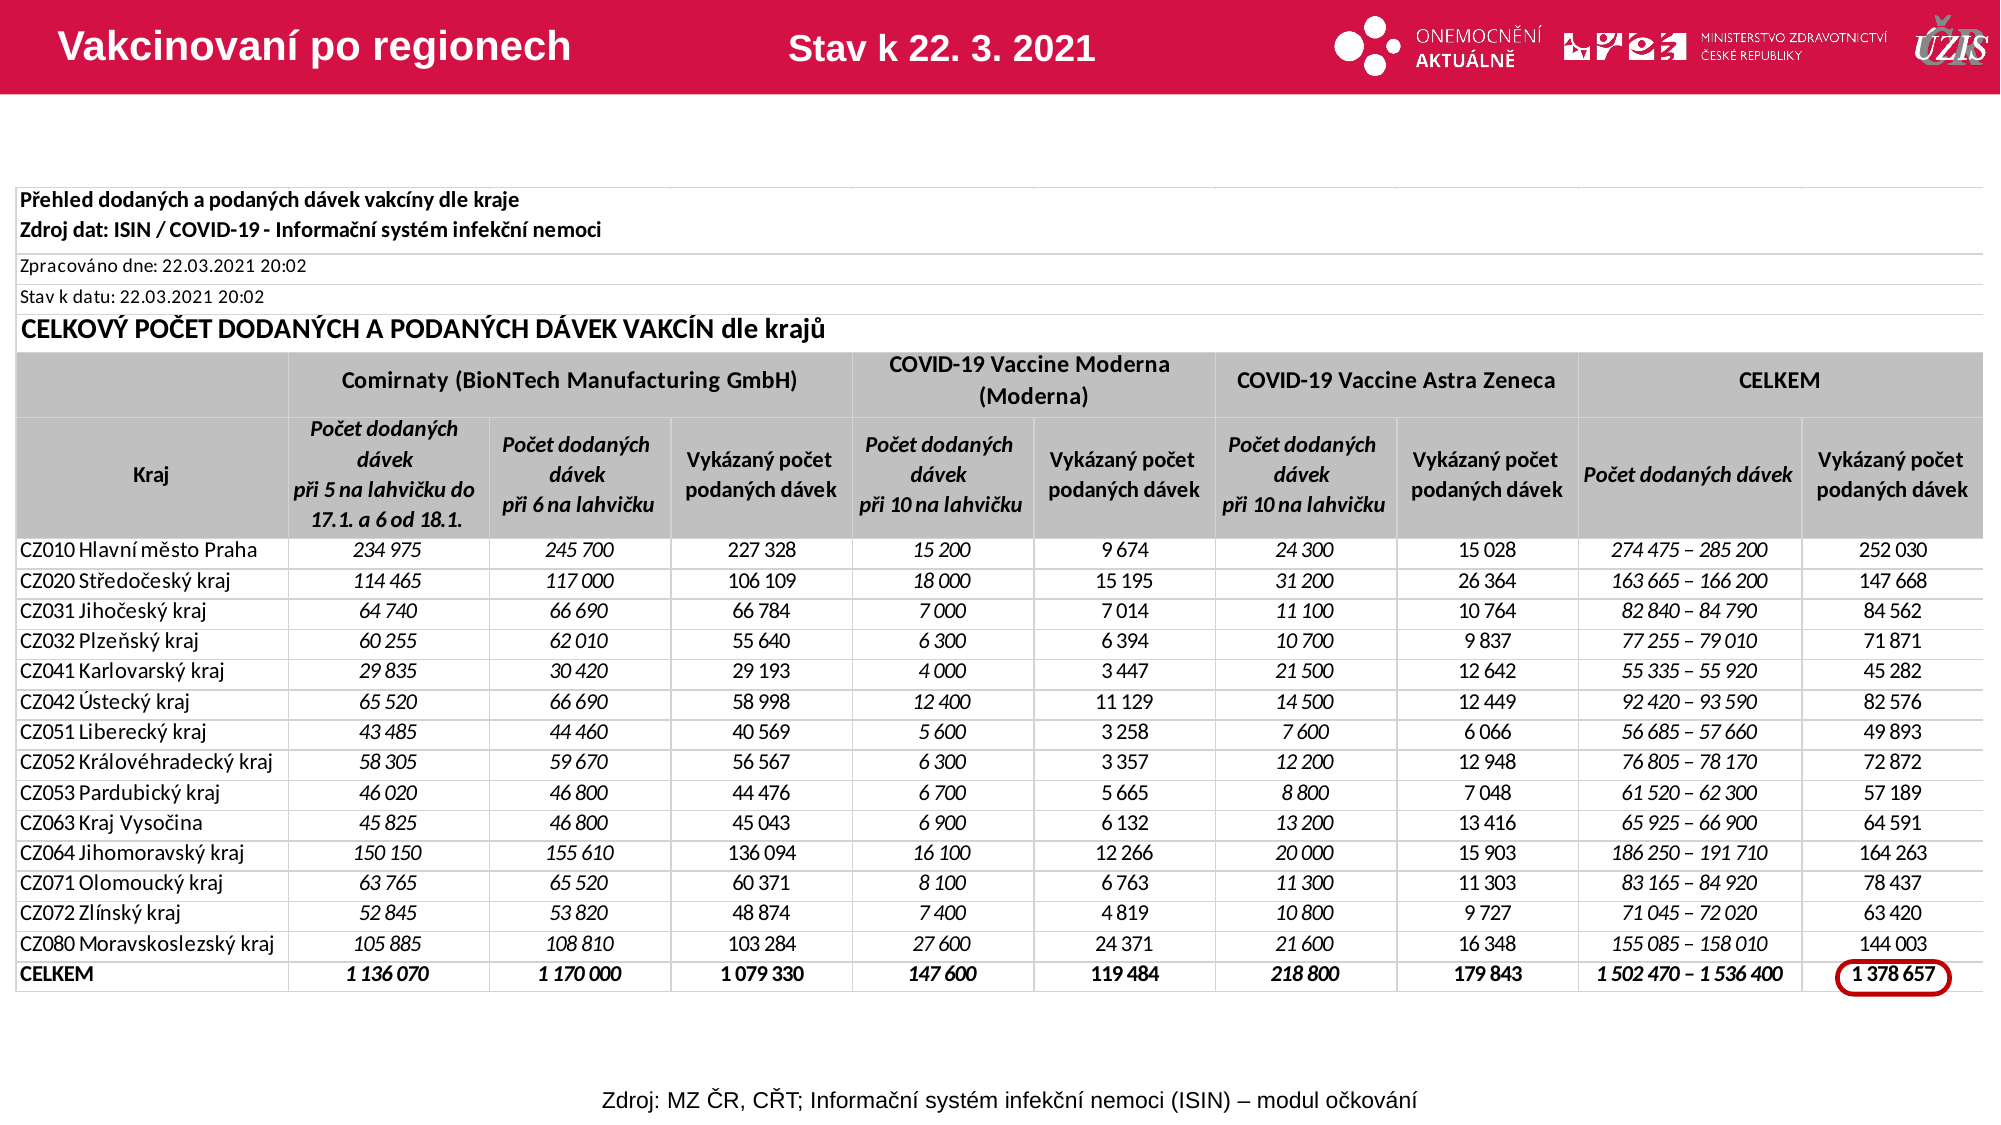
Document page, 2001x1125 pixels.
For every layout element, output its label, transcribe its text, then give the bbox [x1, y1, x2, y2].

picture [1334, 16, 1542, 76]
picture [1563, 31, 1888, 60]
picture [1915, 15, 1989, 66]
picture [15, 186, 1985, 994]
text_box Stav k 22. 3. 2021 [773, 16, 1218, 77]
text_box Zdroj: MZ ČR, CŘT; Informační systém infekční nemoci (ISIN) – modul očkování [587, 1078, 1434, 1121]
title Vakcinovaní po regionech [42, 0, 1262, 95]
